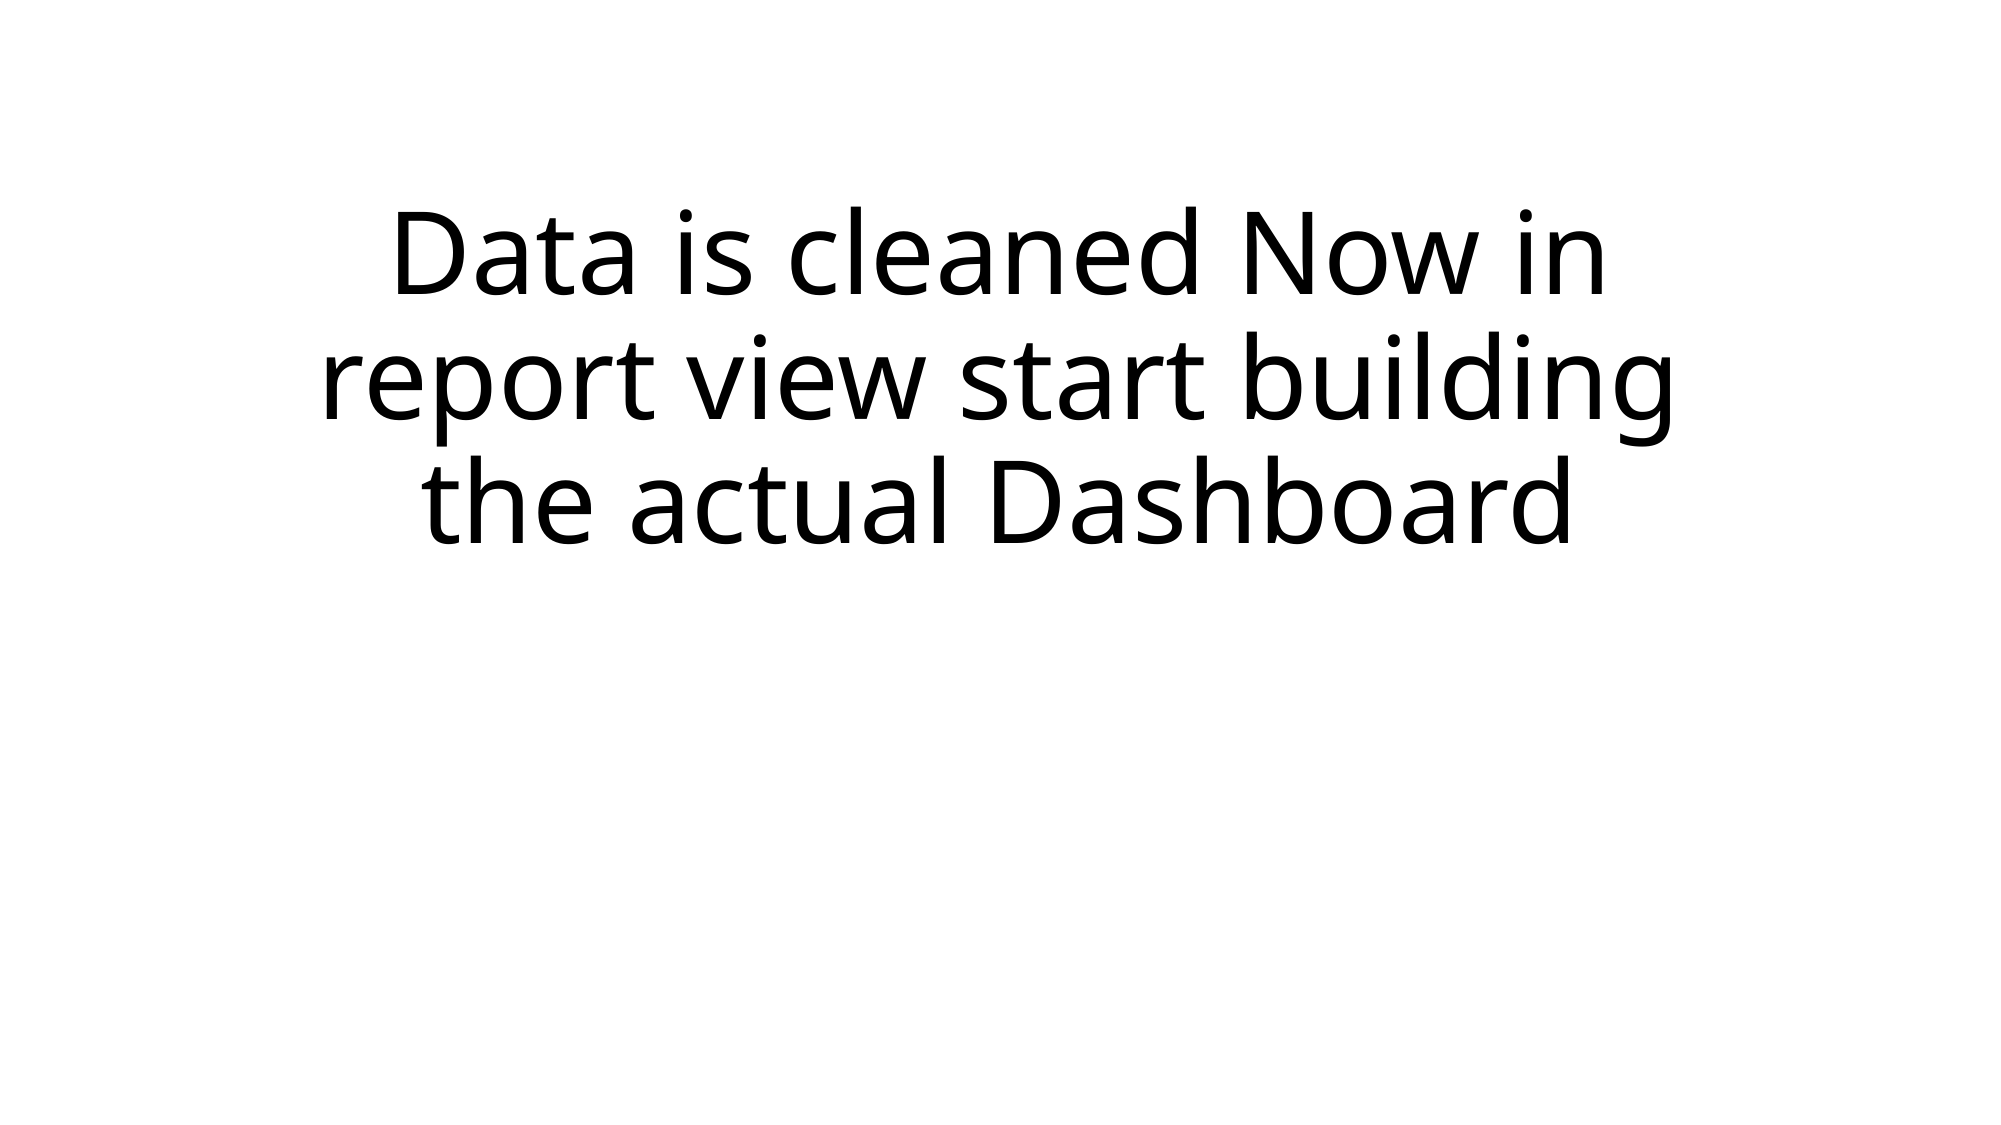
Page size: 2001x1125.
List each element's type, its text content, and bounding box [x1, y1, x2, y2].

title Data is cleaned Now in report view start building the actual Dashboard [249, 184, 1750, 576]
